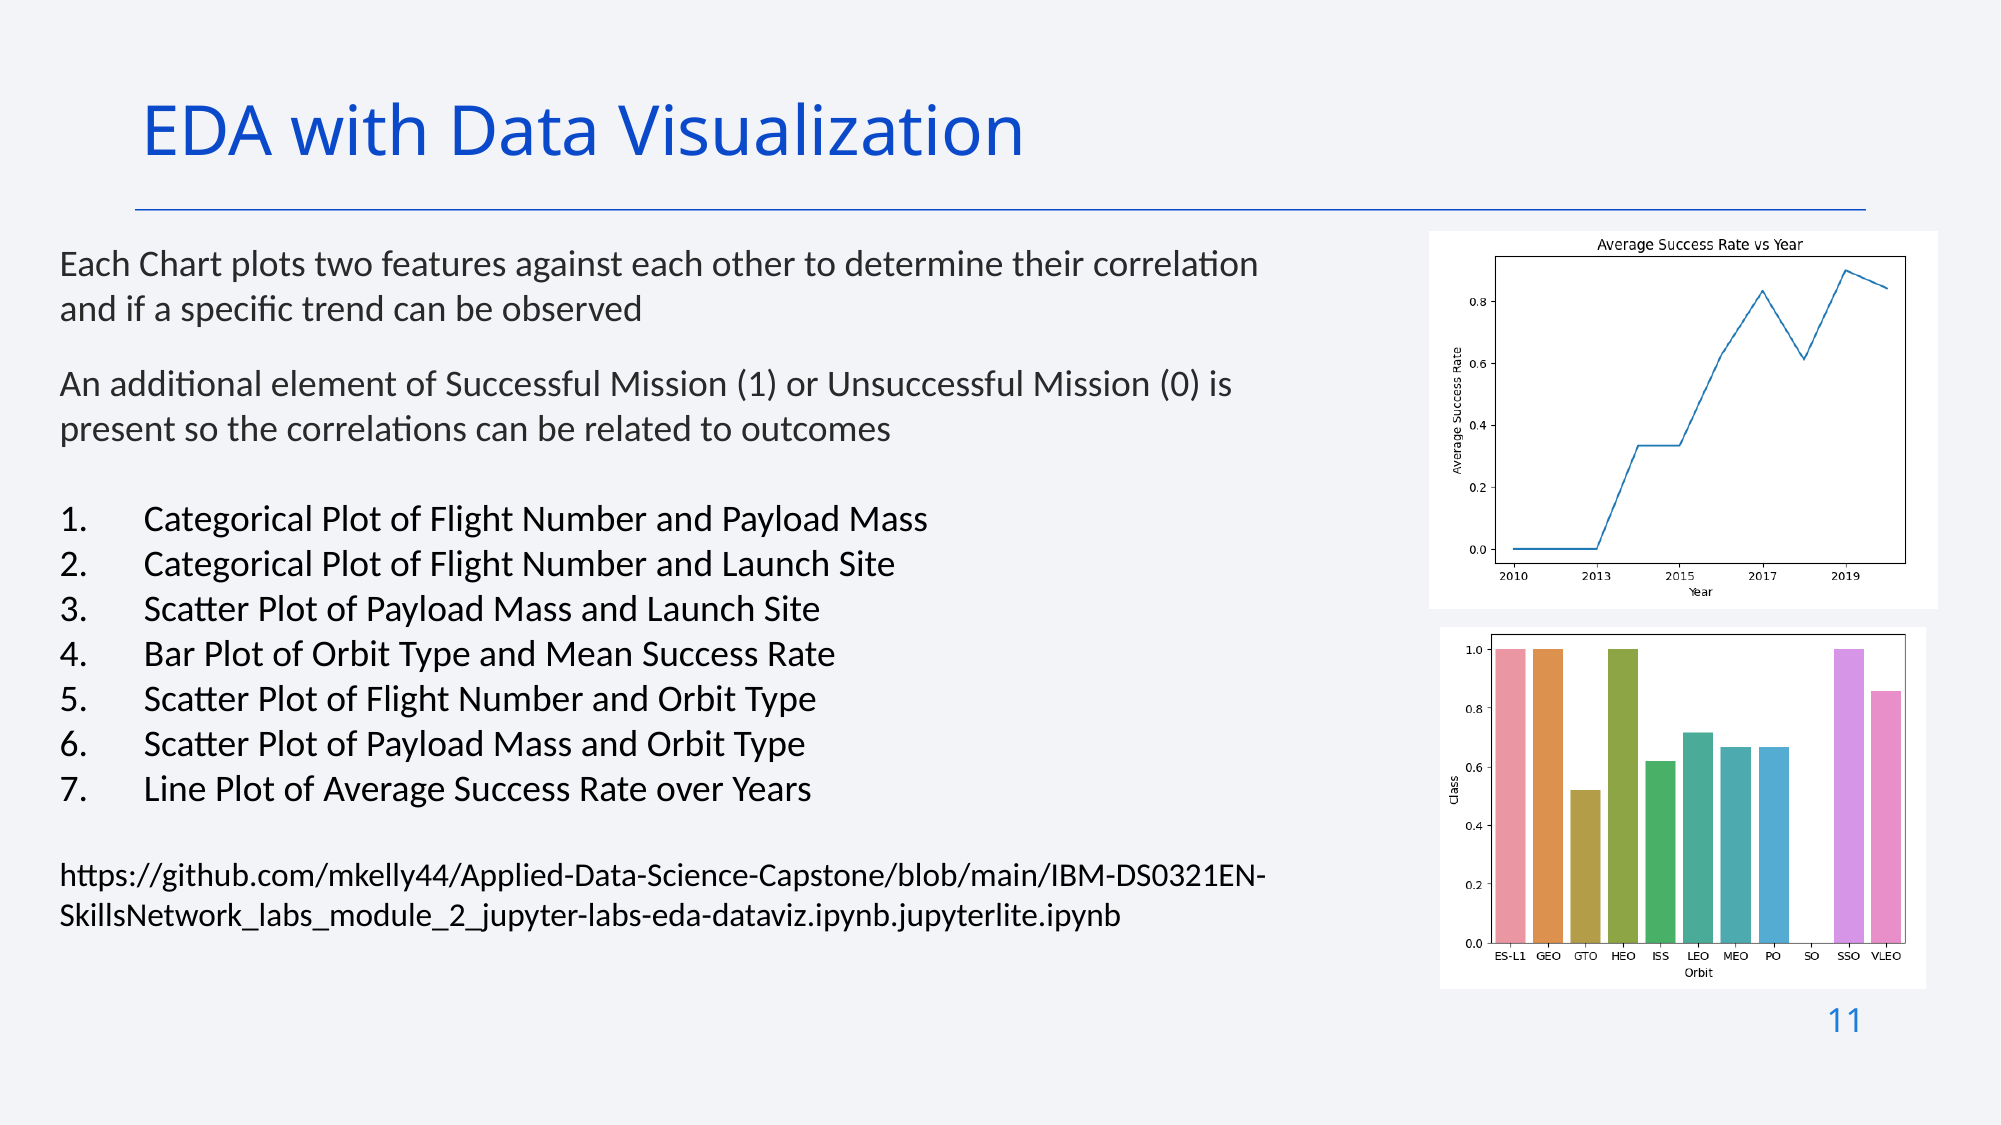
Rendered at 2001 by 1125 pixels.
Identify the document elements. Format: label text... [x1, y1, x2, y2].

list Each Chart plots two features against each other to determine their correlation and if a specific trend can be observed An additional element of Successful Mission (1) or Unsuccessful Mission (0) is present so the correlations can be related to outcomes Categorical Plot of Flight Number and Payload Mass Categorical Plot of Flight Number and Launch Site Scatter Plot of Payload Mass and Launch Site Bar Plot of Orbit Type and Mean Success Rate Scatter Plot of Flight Number and Orbit Type Scatter Plot of Payload Mass and Orbit Type Line Plot of Average Success Rate over Years https://github.com/mkelly44/Applied-Data-Science-Capstone/blob/main/IBM-DS0321EN-SkillsNetwork_labs_module_2_jupyter-labs-eda-dataviz.ipynb.jupyterlite.ipynb [44, 231, 1323, 1054]
slide_number 11 [1429, 988, 1880, 1055]
picture [0, 0, 2001, 1125]
text_box EDA with Data Visualization [126, 88, 1852, 179]
